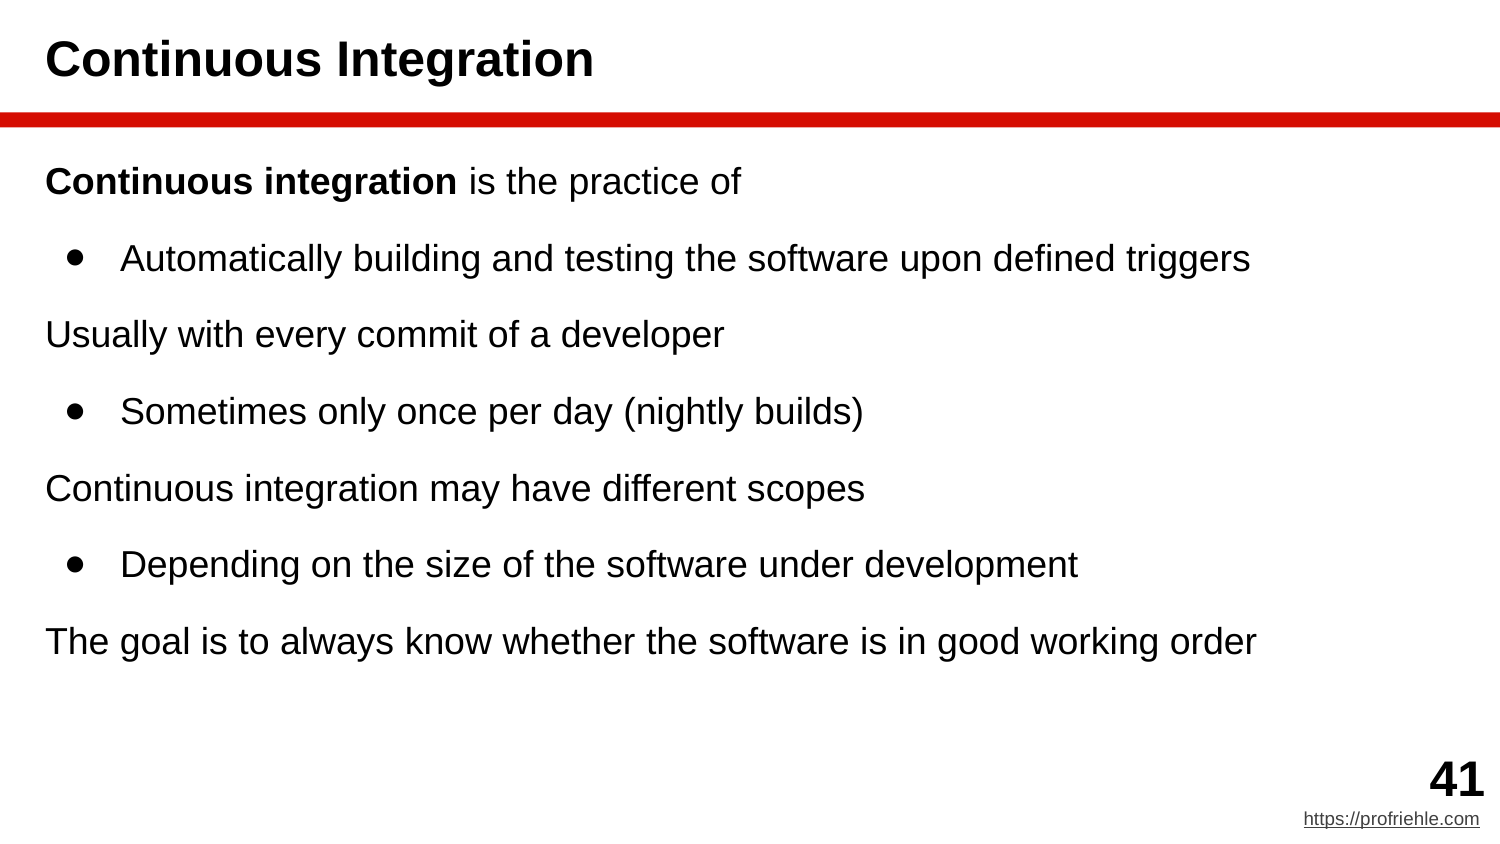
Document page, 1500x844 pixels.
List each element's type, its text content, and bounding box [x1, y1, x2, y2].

list Continuous integration is the practice of Automatically building and testing the software upon defined triggers Usually with every commit of a developer Sometimes only once per day (nightly builds) Continuous integration may have different scopes Depending on the size of the software under development The goal is to always know whether the software is in good working order [45, 150, 1455, 825]
slide_number ‹#› https://profriehle.com [1200, 724, 1500, 844]
title Continuous Integration [0, 0, 1500, 113]
